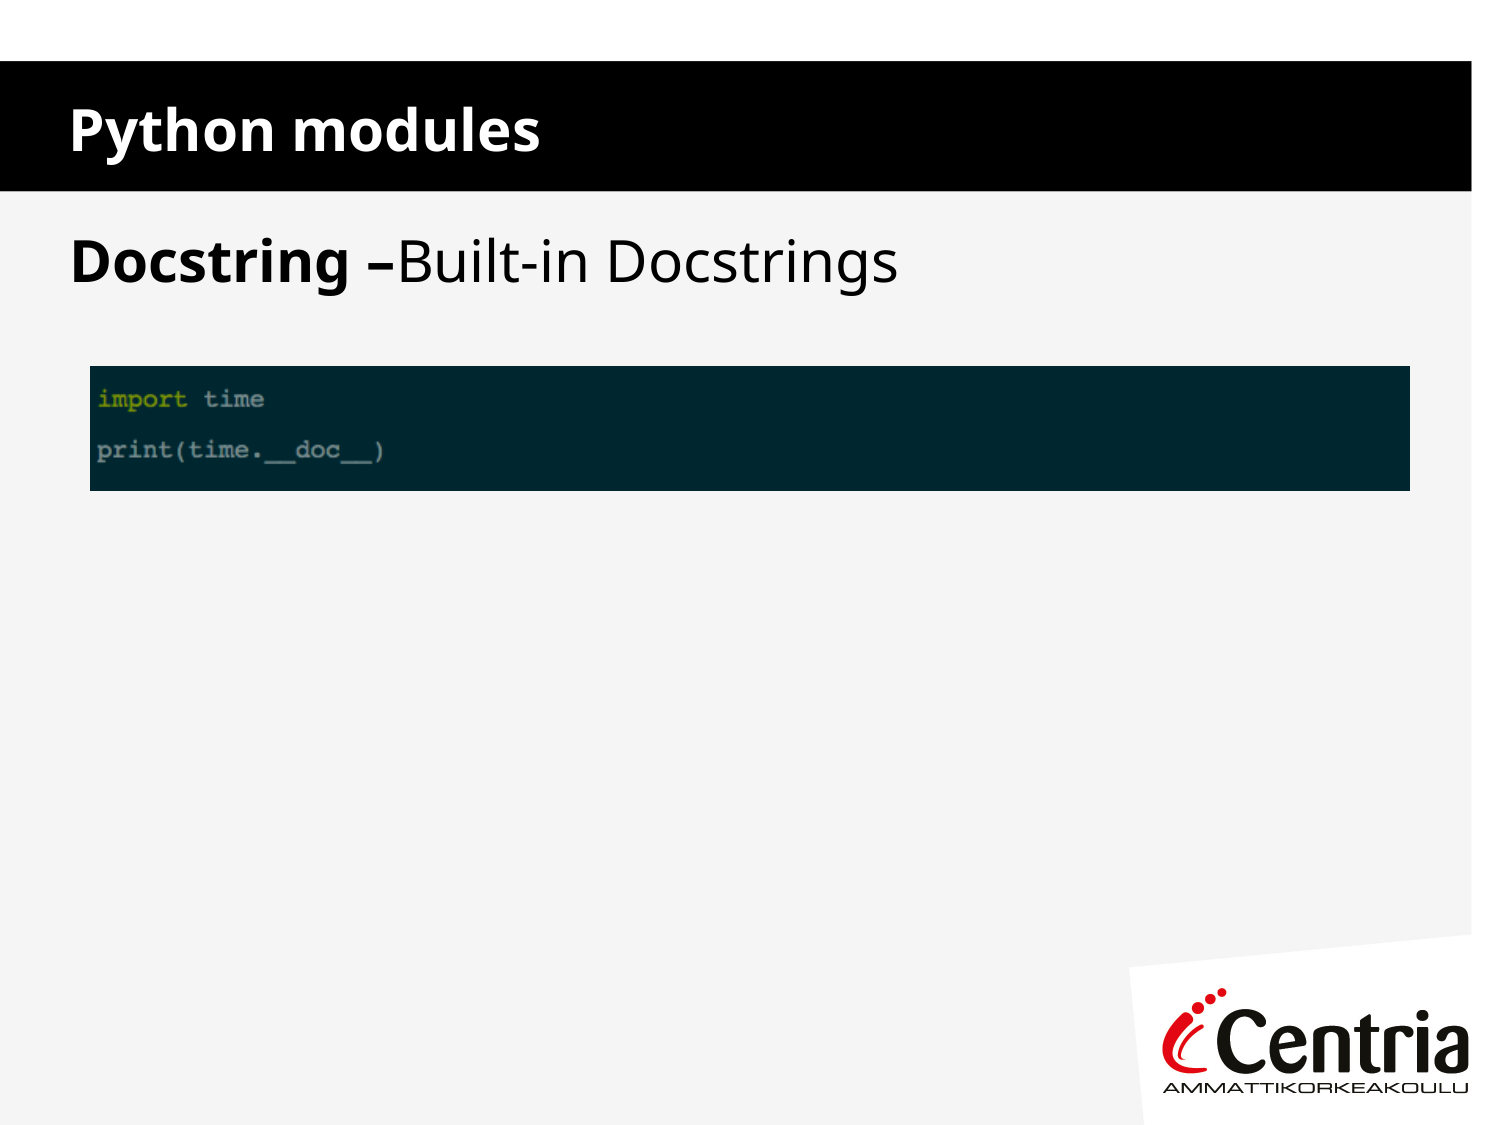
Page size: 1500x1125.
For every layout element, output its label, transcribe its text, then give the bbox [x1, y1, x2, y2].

picture [0, 0, 1500, 1125]
text_box Python modules [54, 65, 1462, 172]
list Docstring –Built-in Docstrings [54, 224, 1410, 463]
